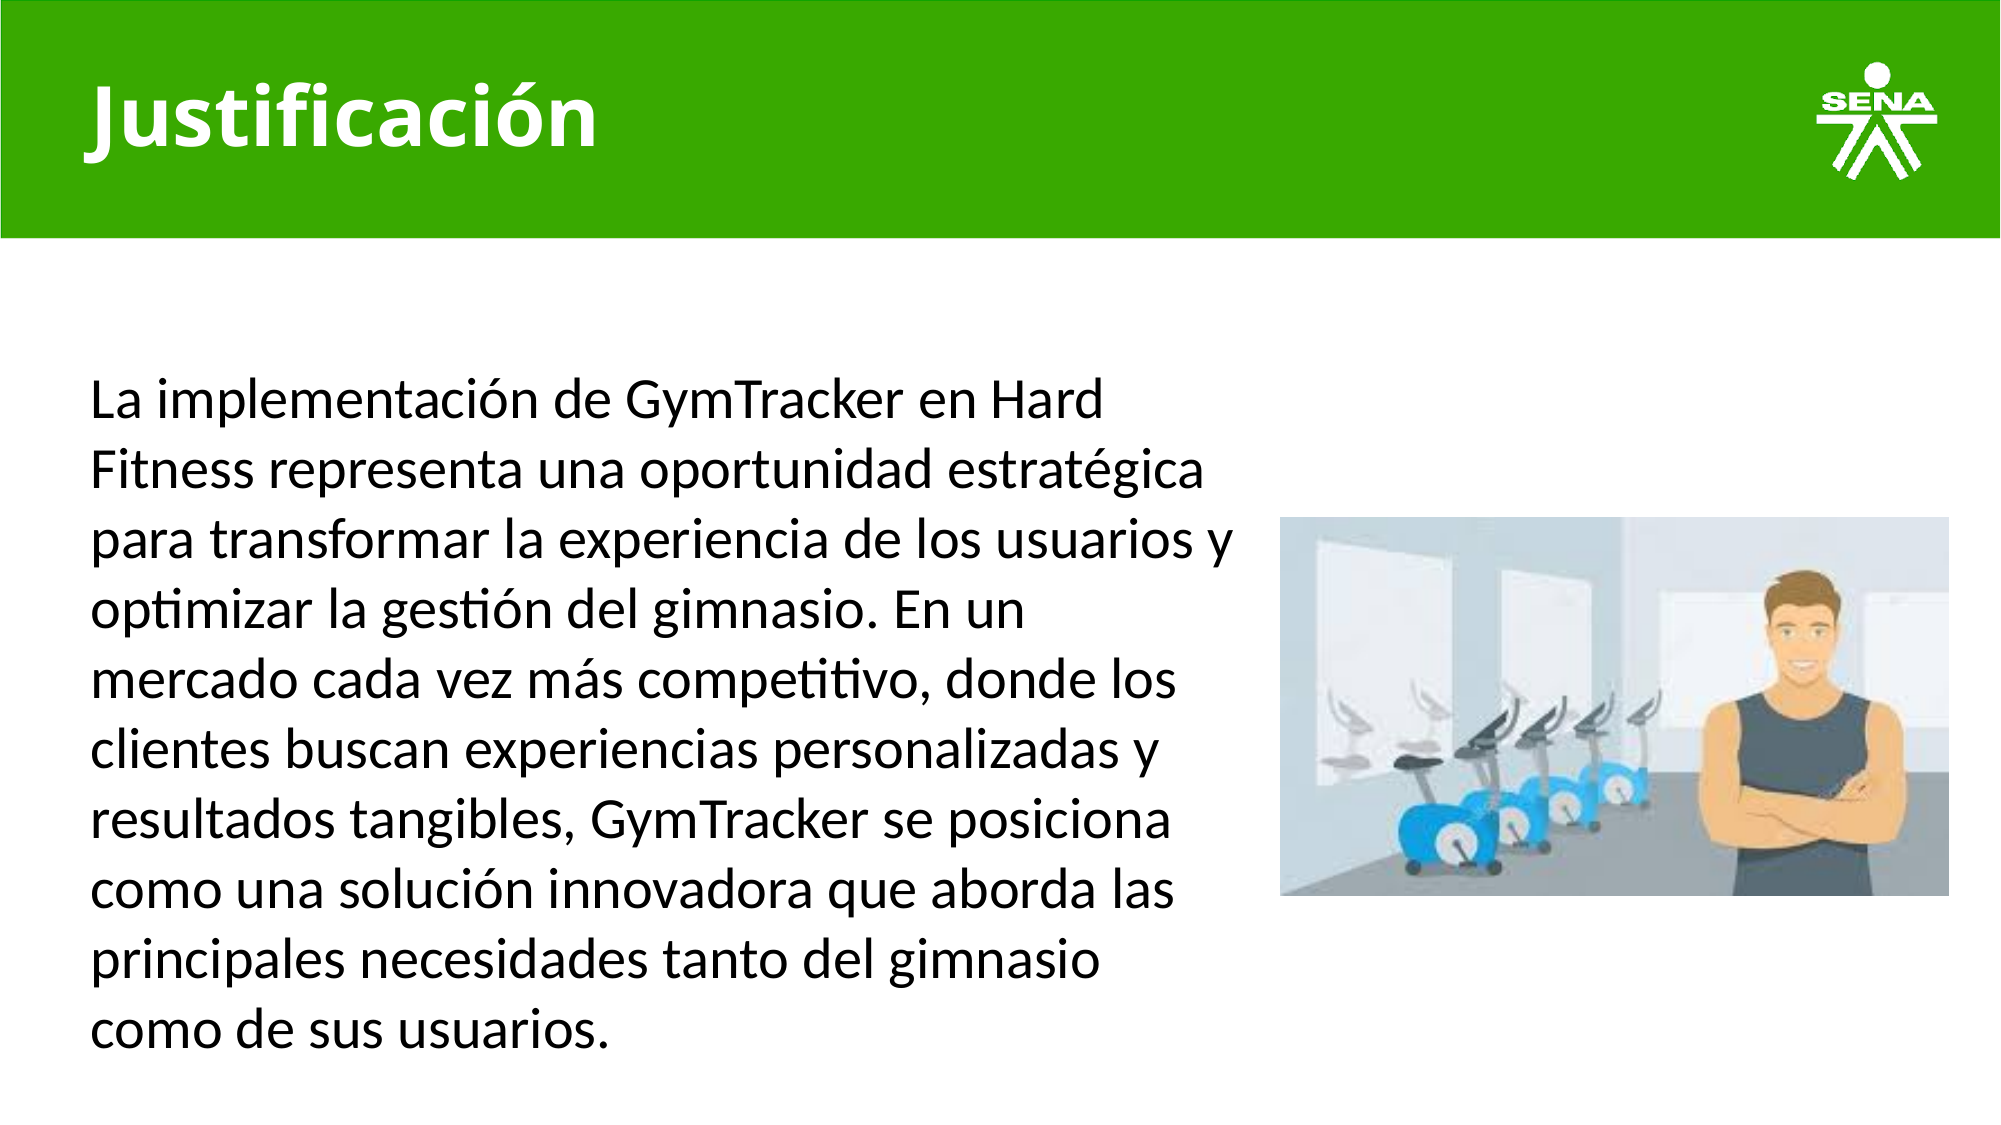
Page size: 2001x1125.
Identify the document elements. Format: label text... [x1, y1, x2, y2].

text_box La implementación de GymTracker en Hard Fitness representa una oportunidad estratégica para transformar la experiencia de los usuarios y optimizar la gestión del gimnasio. En un mercado cada vez más competitivo, donde los clientes buscan experiencias personalizadas y resultados tangibles, GymTracker se posiciona como una solución innovadora que aborda las principales necesidades tanto del gimnasio como de sus usuarios. [75, 345, 1256, 1068]
text_box Justificación [75, 59, 961, 199]
picture [0, 0, 2001, 1125]
